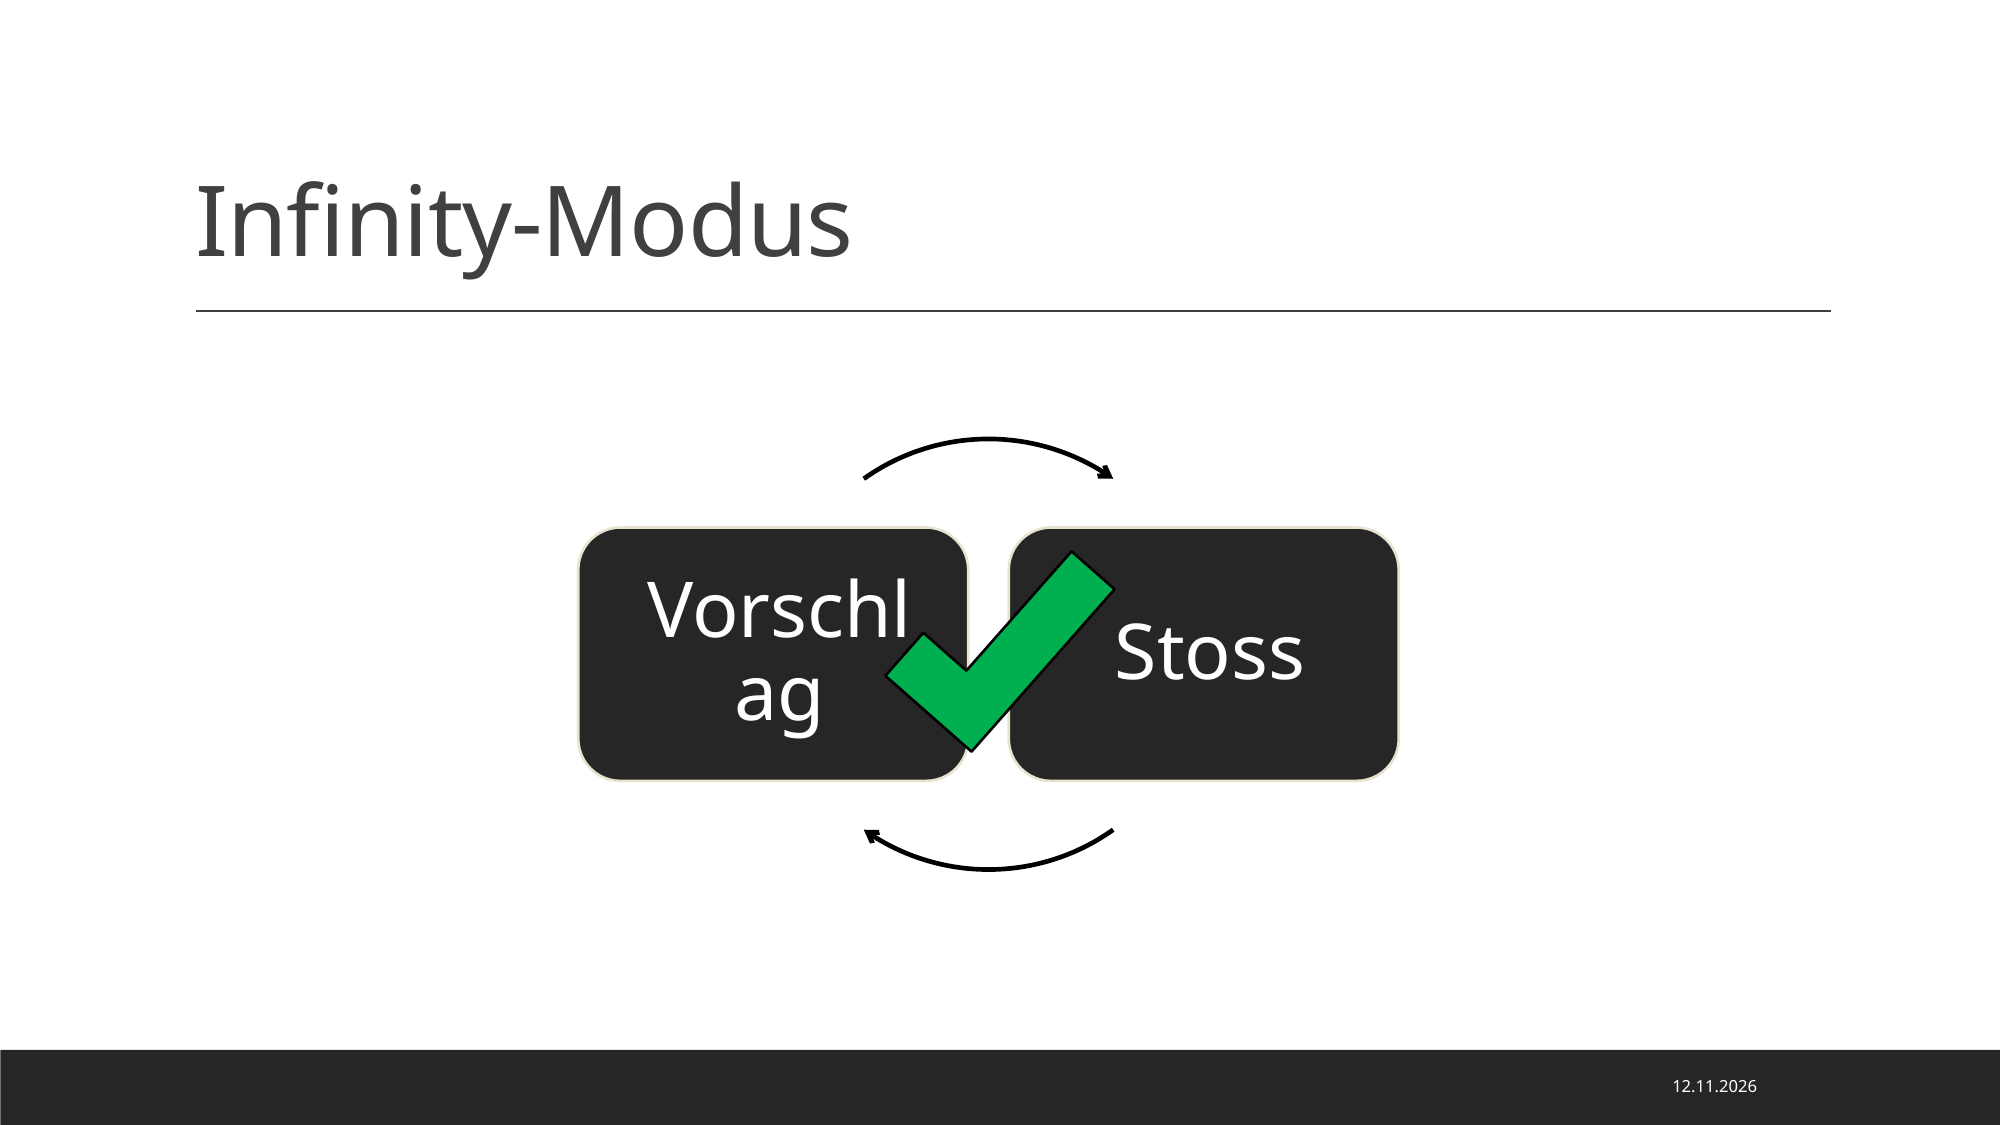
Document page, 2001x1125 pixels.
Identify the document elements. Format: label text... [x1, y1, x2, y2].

title Infinity-Modus [180, 47, 1830, 285]
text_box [577, 380, 1400, 929]
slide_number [1348, 1057, 1773, 1118]
